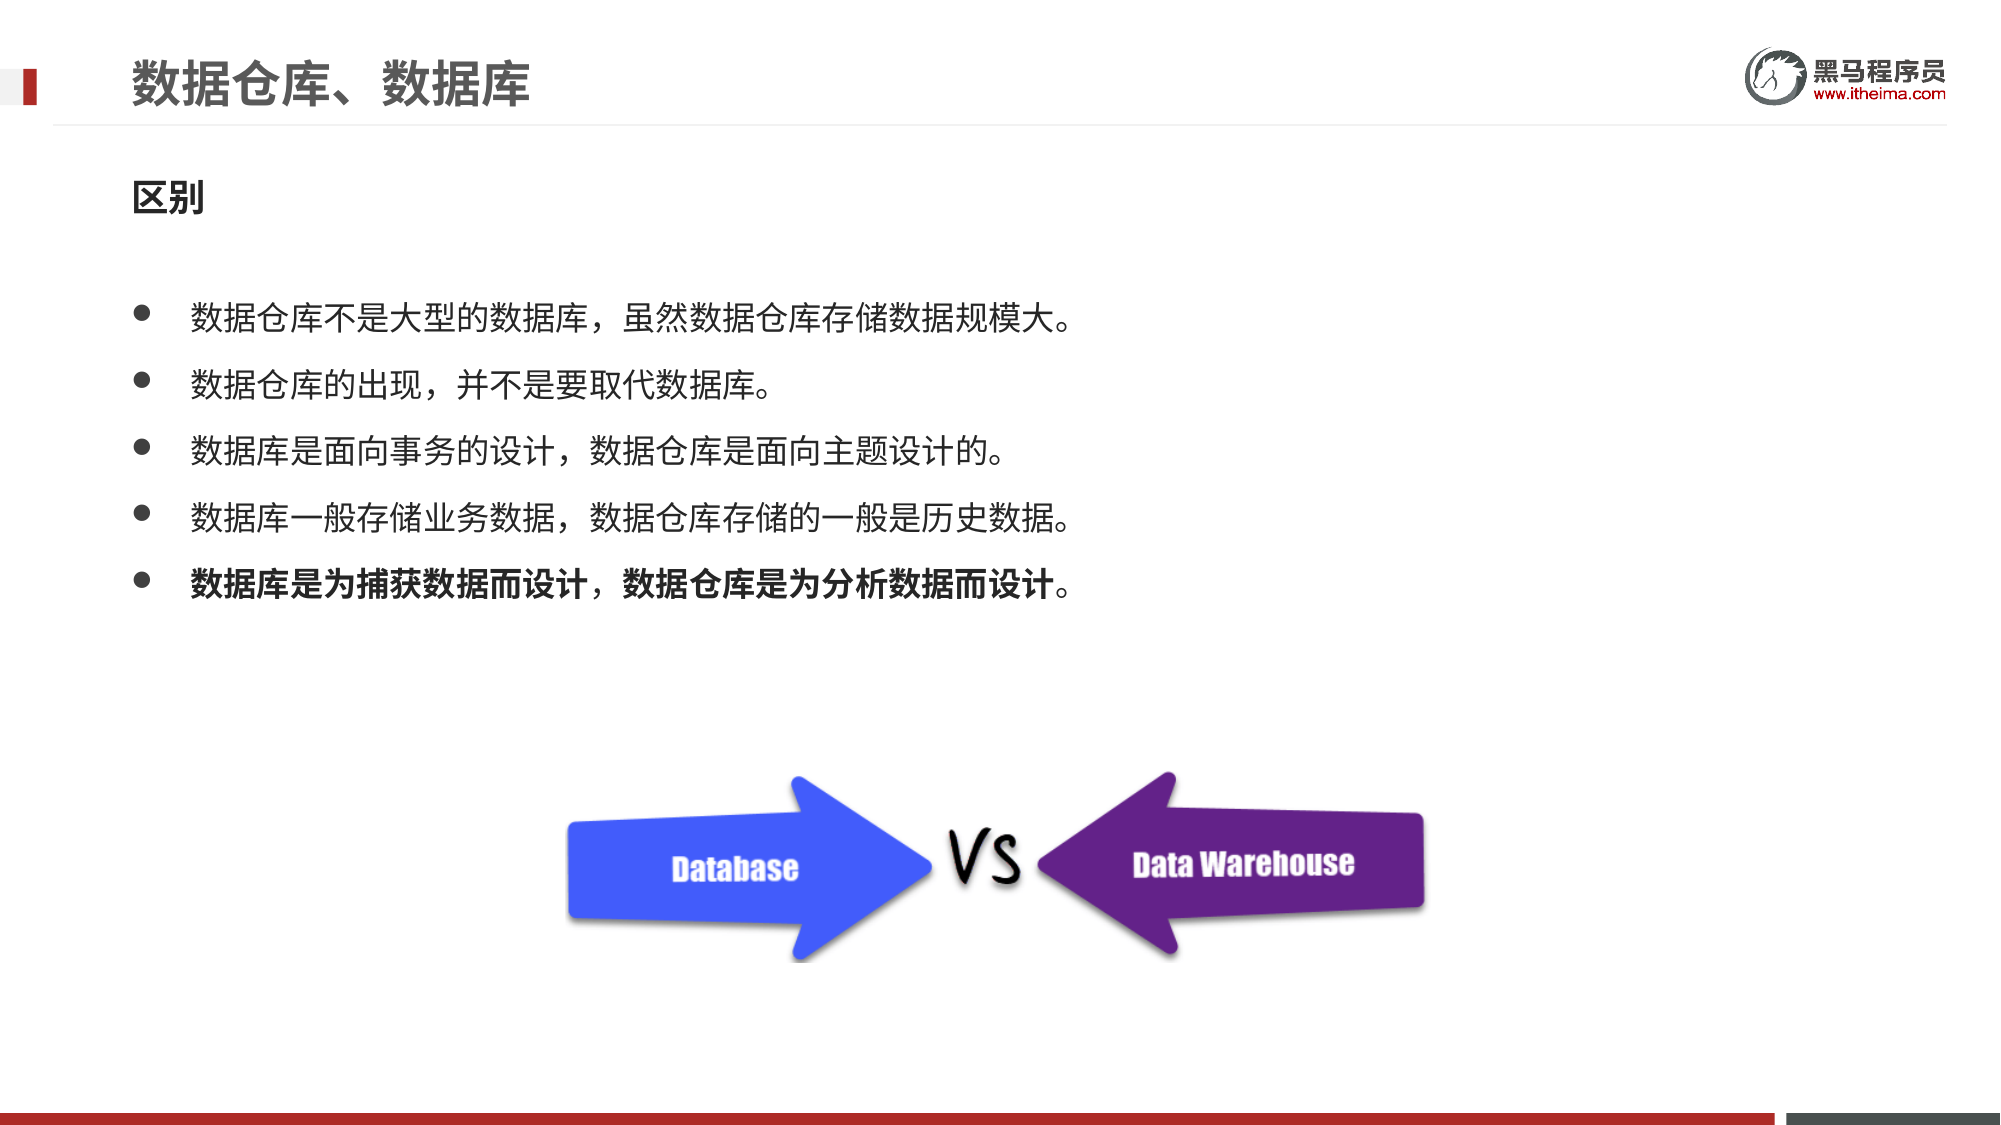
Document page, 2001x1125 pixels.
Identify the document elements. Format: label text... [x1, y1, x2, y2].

title 数据仓库、数据库 [116, 40, 1556, 125]
picture [1744, 46, 1946, 106]
list 区别 [116, 154, 1880, 239]
list 数据仓库不是大型的数据库，虽然数据仓库存储数据规模大。 数据仓库的出现，并不是要取代数据库。 数据库是面向事务的设计，数据仓库是面向主题设计的。 数据库一般存储业务数据，数据仓库存储的一般是历史数据。 数据库是为捕获数据而设计，数据仓库是为分析数据而设计。 [116, 270, 1880, 963]
picture [565, 769, 1432, 963]
